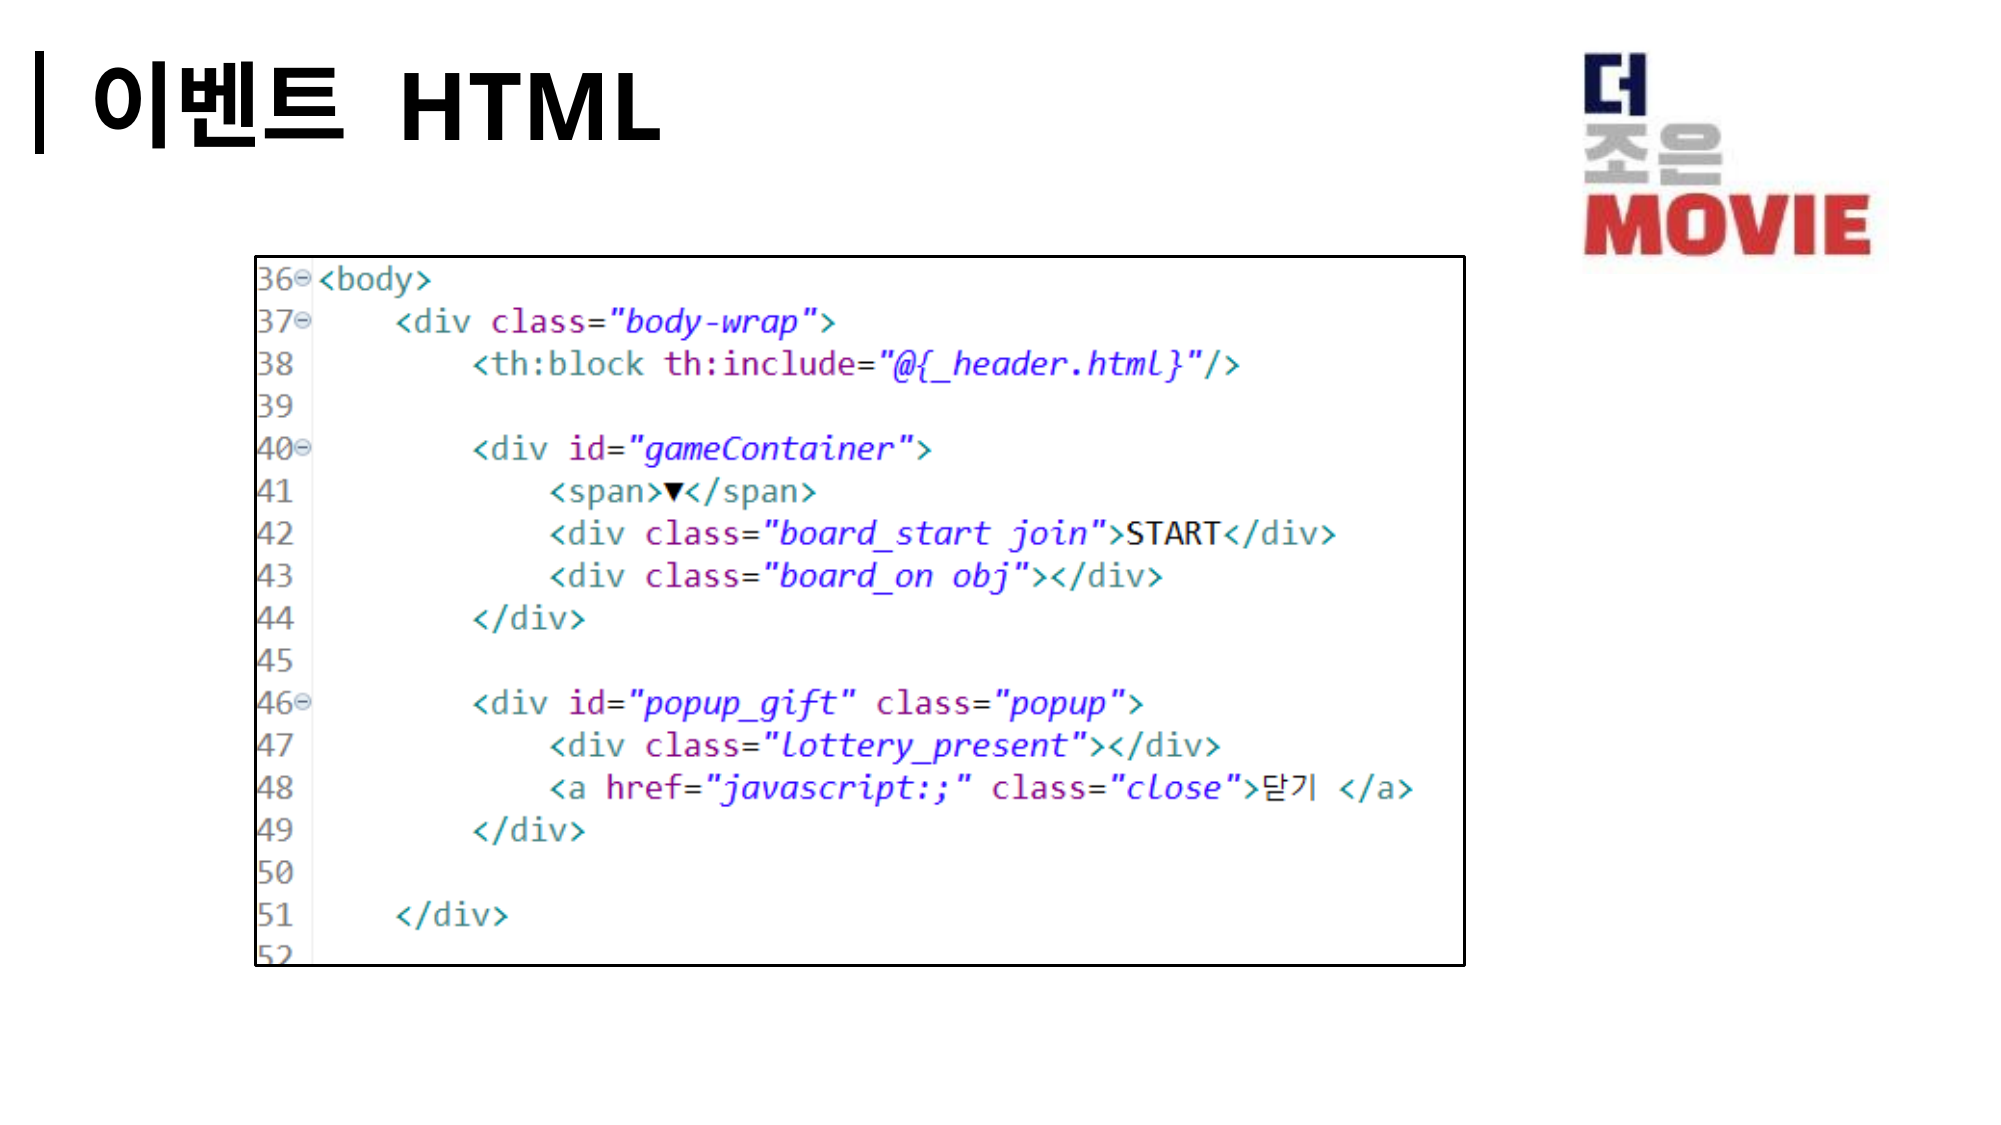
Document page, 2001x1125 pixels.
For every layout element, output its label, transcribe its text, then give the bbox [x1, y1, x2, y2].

picture [256, 258, 1464, 965]
picture [1566, 39, 1890, 274]
text_box 이벤트 HTML [74, 39, 814, 227]
